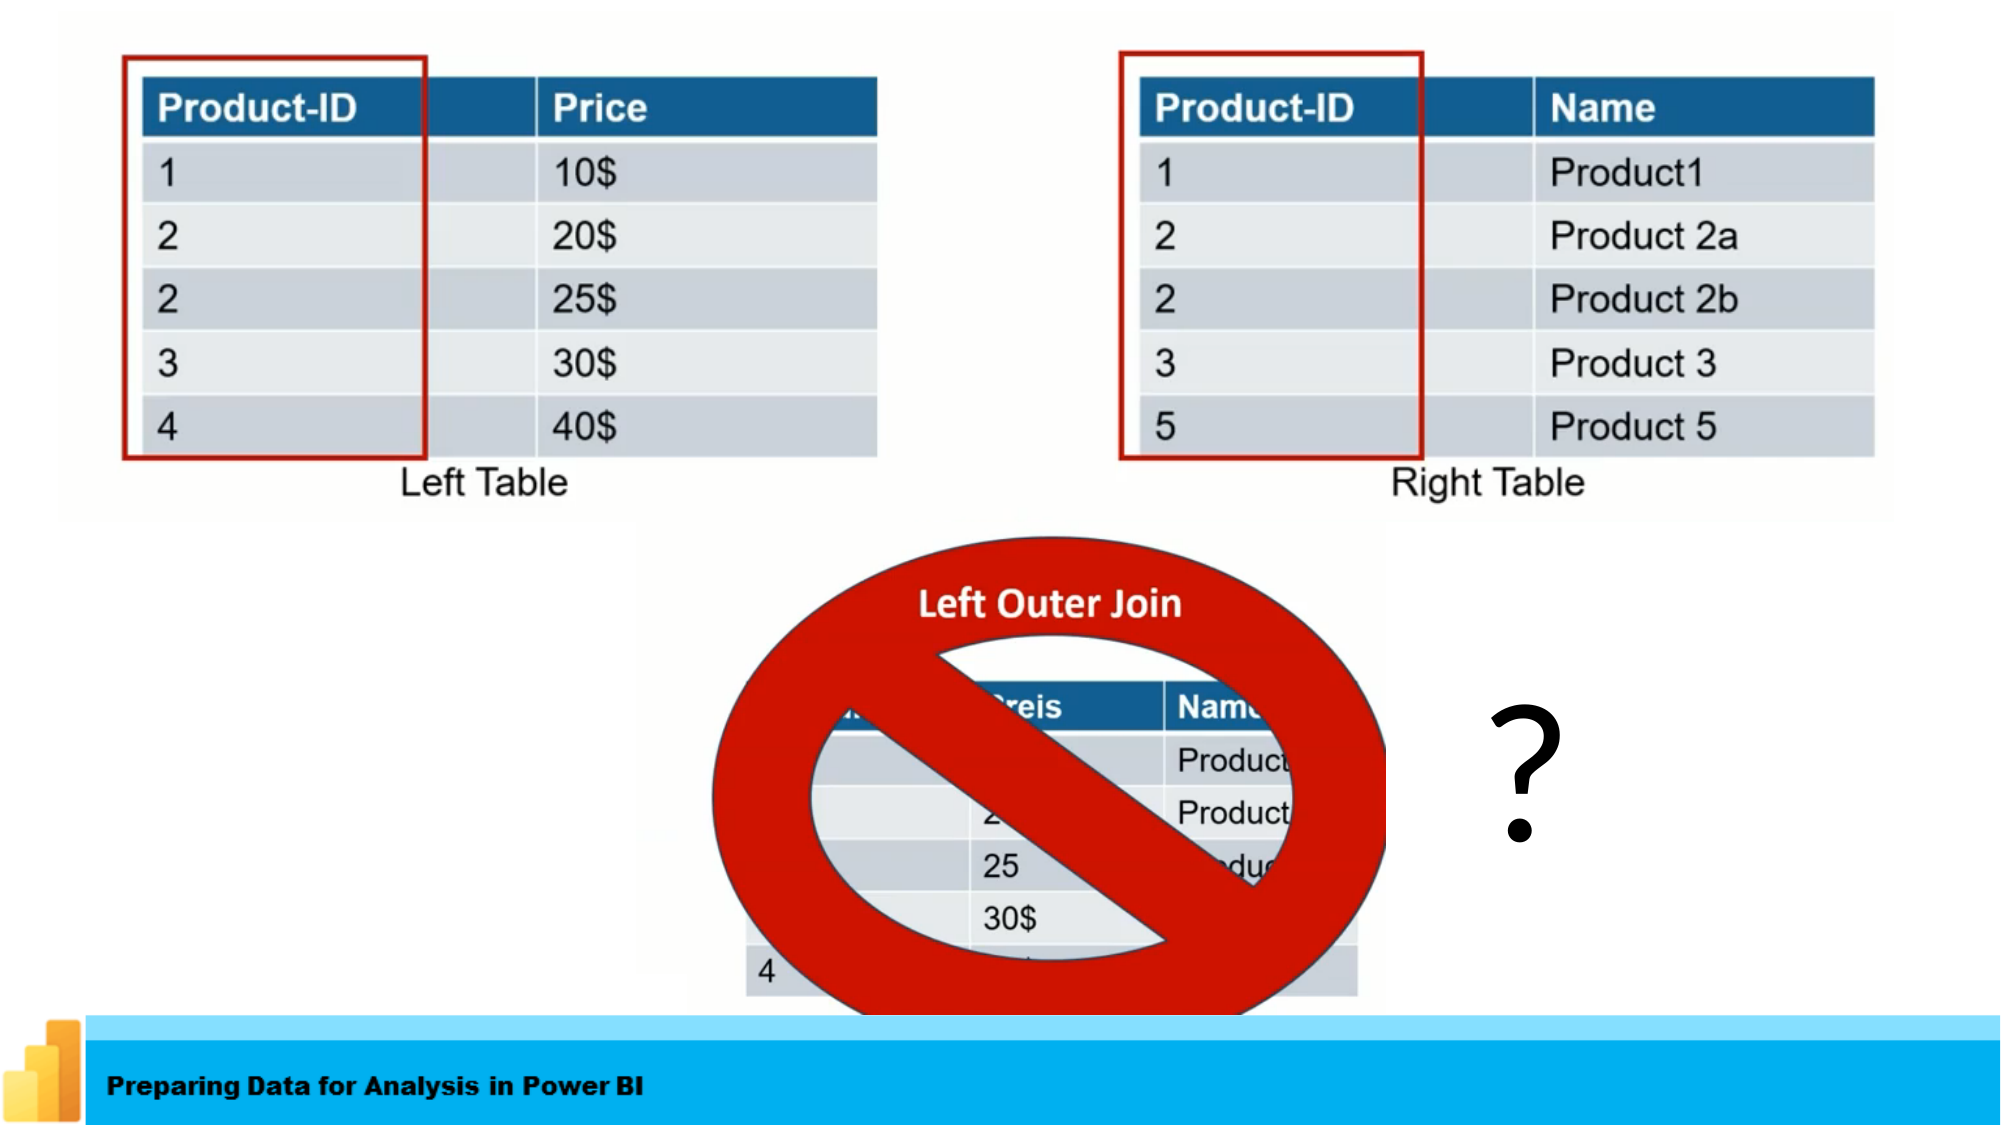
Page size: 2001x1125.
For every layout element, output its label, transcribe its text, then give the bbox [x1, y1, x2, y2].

text_box ? [1464, 633, 1588, 889]
picture [0, 0, 2001, 1125]
picture [110, 1078, 114, 1093]
picture [533, 1078, 538, 1086]
picture [251, 1078, 258, 1094]
picture [286, 1079, 291, 1094]
picture [619, 1078, 628, 1094]
picture [370, 1078, 376, 1086]
picture [321, 1078, 325, 1093]
picture [431, 1089, 436, 1097]
picture [117, 1078, 122, 1086]
